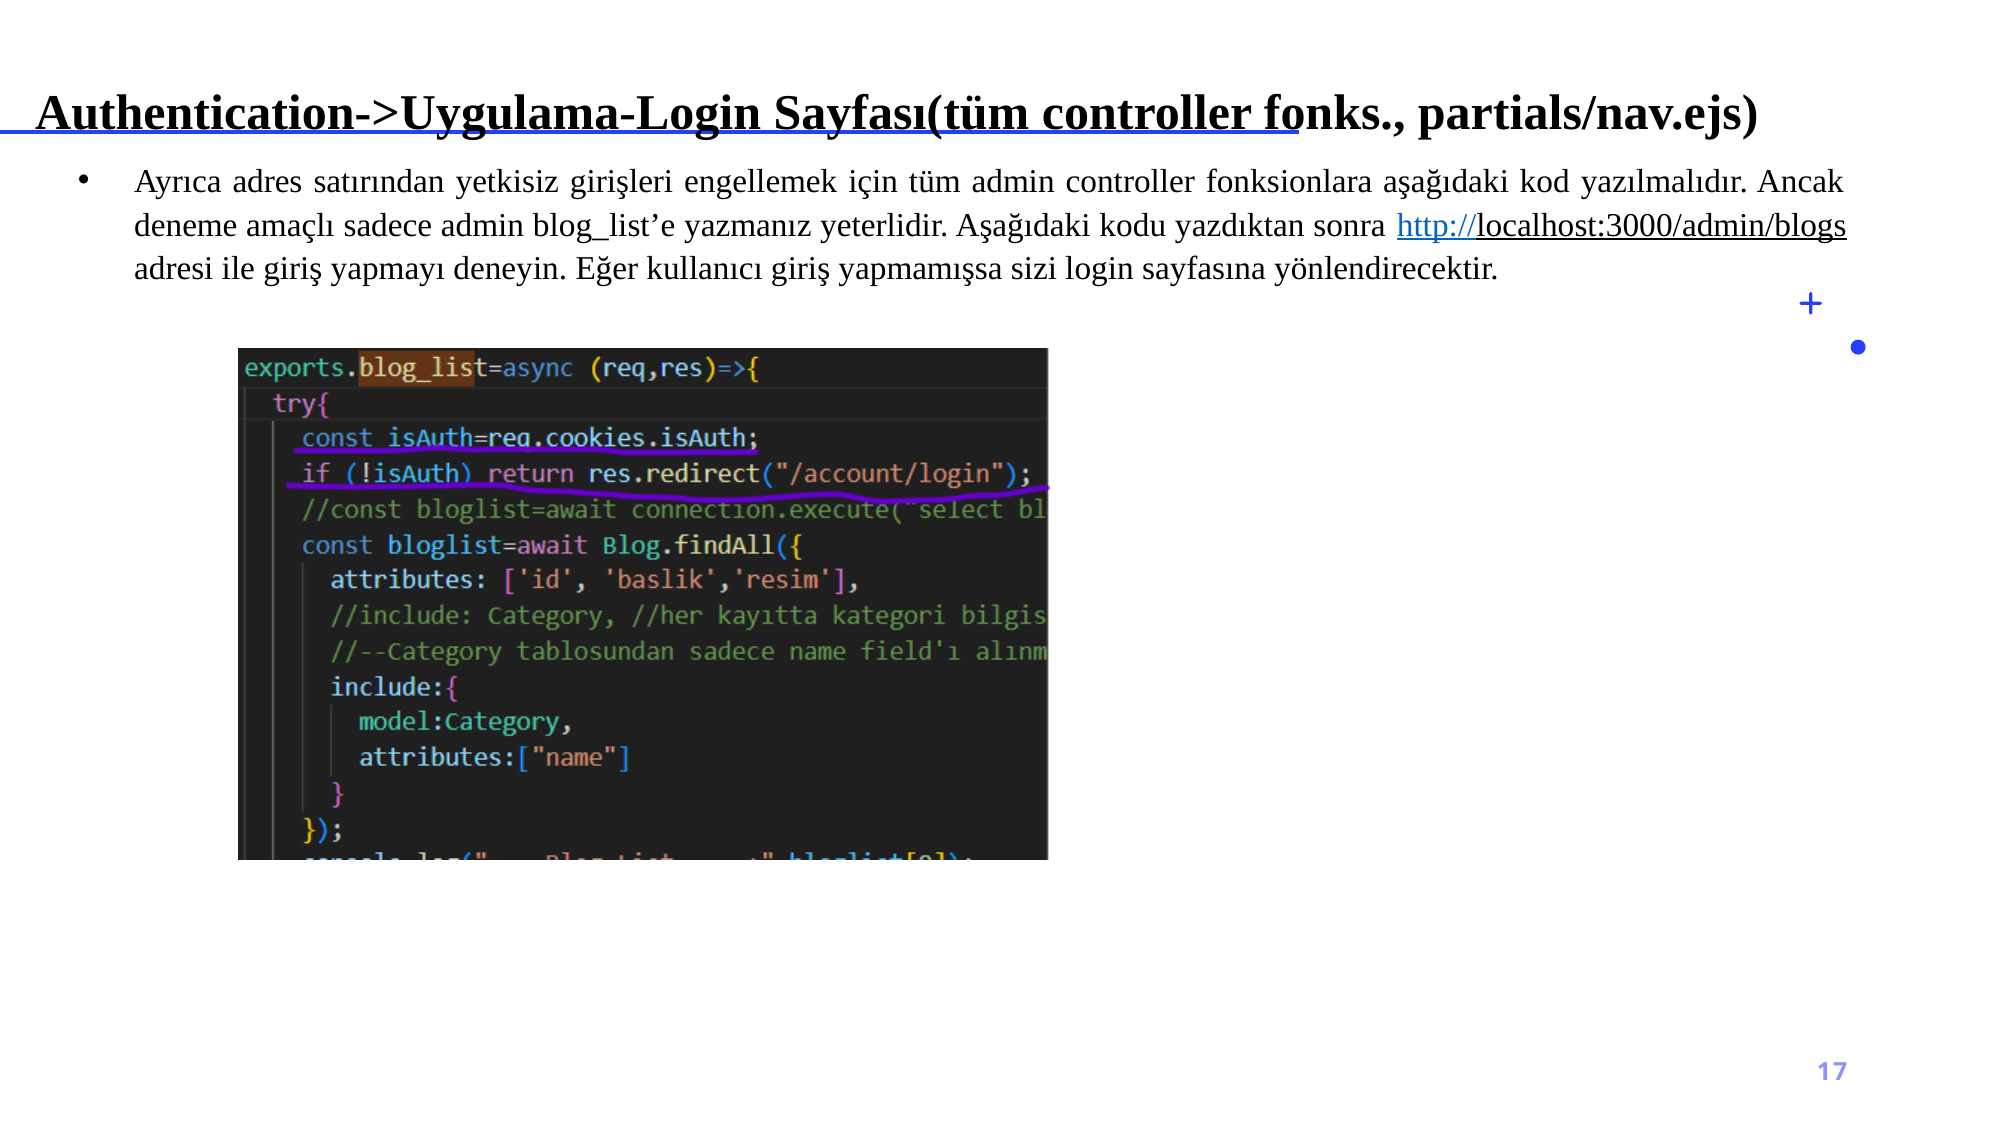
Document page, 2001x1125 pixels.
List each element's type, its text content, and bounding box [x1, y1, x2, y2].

title Authentication->Uygulama-Login Sayfası(tüm controller fonks., partials/nav.ejs) [20, 53, 1926, 148]
list Ayrıca adres satırından yetkisiz girişleri engellemek için tüm admin controller fonksionlara aşağıdaki kod yazılmalıdır. Ancak deneme amaçlı sadece admin blog_list’e yazmanız yeterlidir. Aşağıdaki kodu yazdıktan sonra http://localhost:3000/admin/blogs adresi ile giriş yapmayı deneyin. Eğer kullanıcı giriş yapmamışsa sizi login sayfasına yönlendirecektir. [62, 148, 1863, 1010]
picture [238, 348, 1050, 860]
slide_number 17 [1412, 1042, 1863, 1103]
